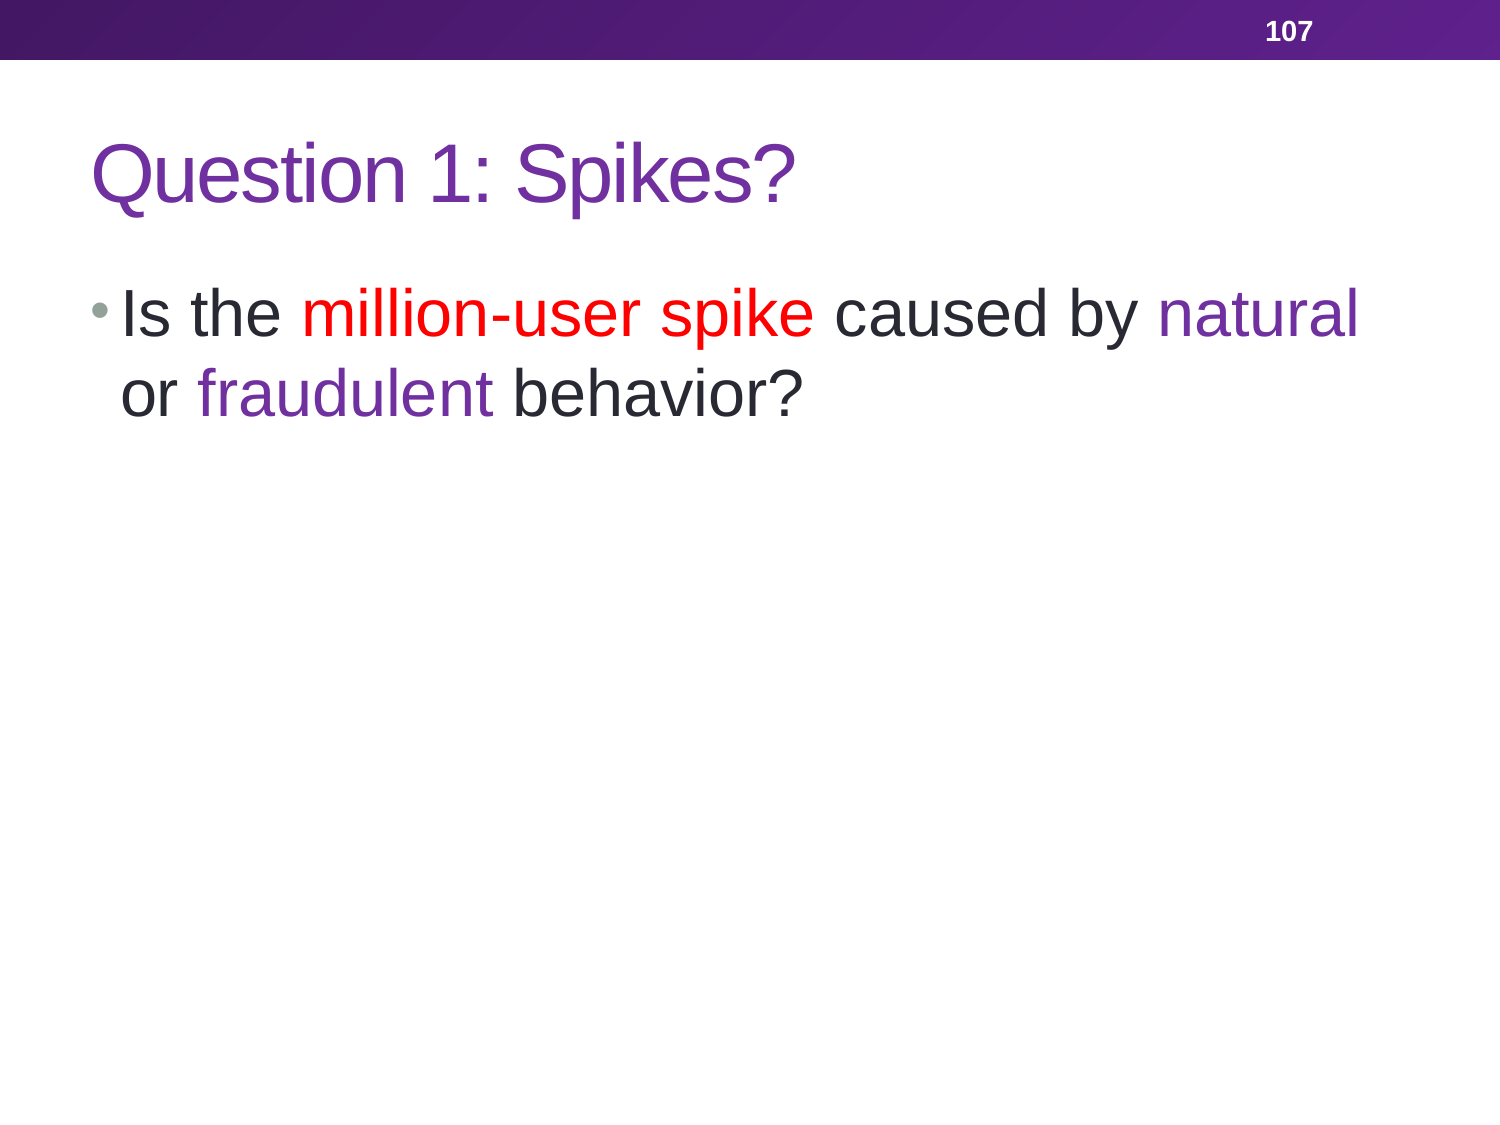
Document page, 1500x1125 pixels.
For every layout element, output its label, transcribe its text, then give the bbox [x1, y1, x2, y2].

title Question 1: Spikes? [75, 87, 1425, 250]
slide_number 107 [1250, 3, 1425, 57]
list Is the million-user spike caused by natural or fraudulent behavior? [75, 262, 1425, 1063]
